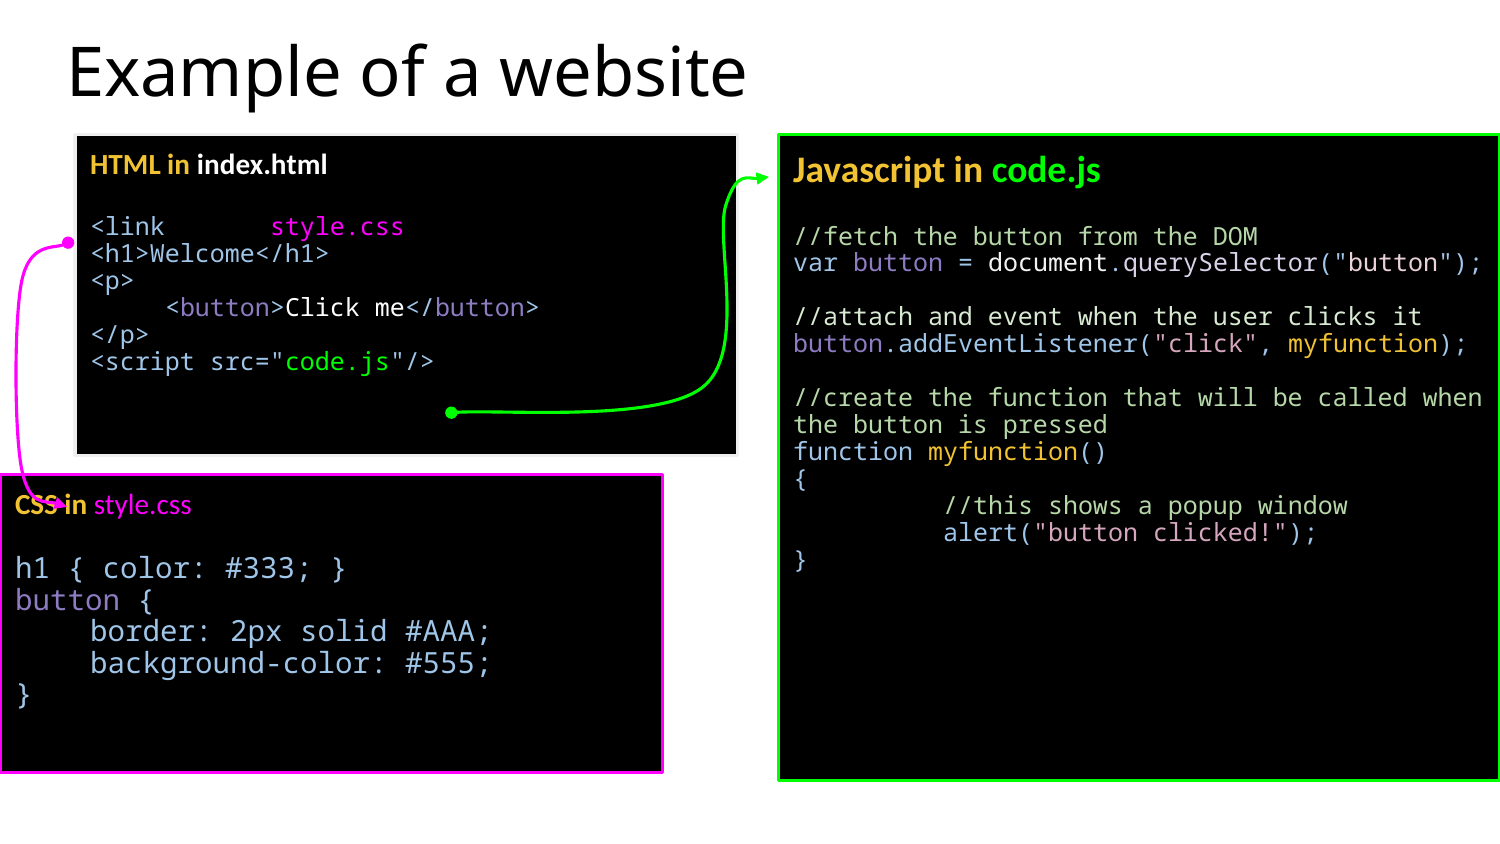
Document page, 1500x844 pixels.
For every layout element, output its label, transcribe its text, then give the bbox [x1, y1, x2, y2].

list HTML in index.html <link href="style.css" rel="stylesheet"/> <h1>Welcome</h1> <p> <button>Click me</button> </p> <script src="code.js"/> [75, 134, 738, 456]
text_box [15, 236, 75, 509]
list Javascript in code.js //fetch the button from the DOM var button = document.querySelector("button"); //attach and event when the user clicks it button.addEventListener("click", myfunction); //create the function that will be called when the button is pressed function myfunction() { //this shows a popup window alert("button clicked!"); } [778, 134, 1500, 781]
list CSS in style.css h1 { color: #333; } button { border: 2px solid #AAA; background-color: #555; } [0, 474, 663, 773]
text_box [445, 172, 769, 419]
title Example of a website [51, 21, 1449, 116]
